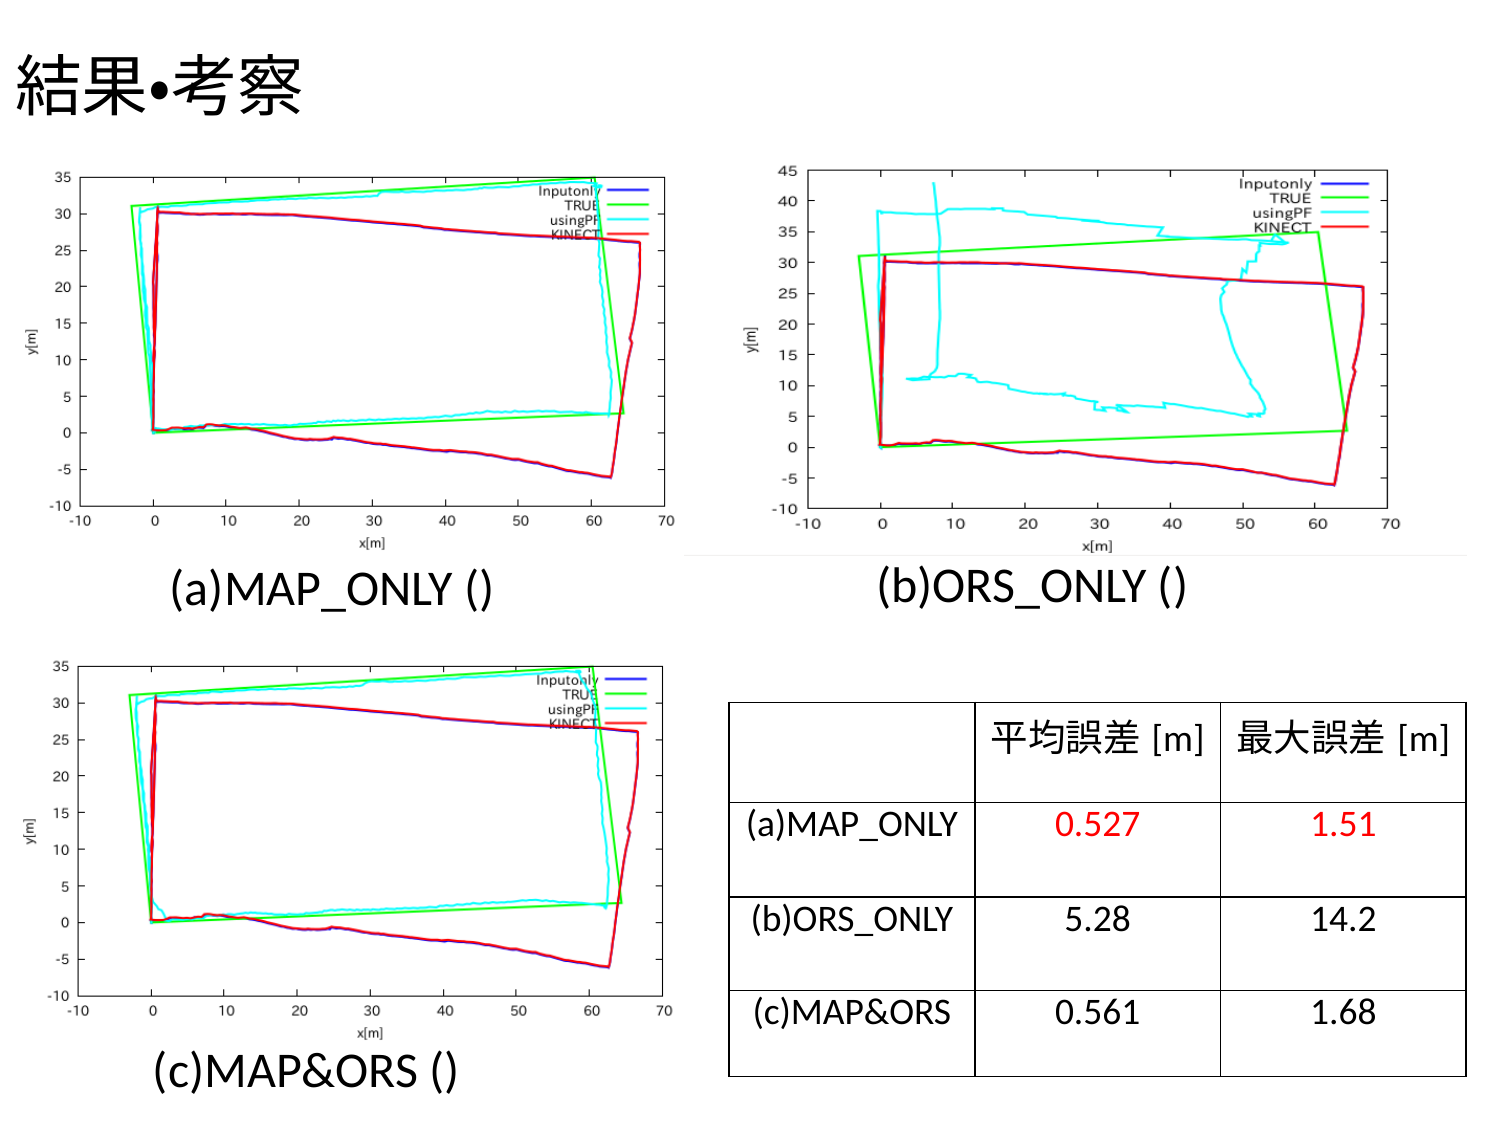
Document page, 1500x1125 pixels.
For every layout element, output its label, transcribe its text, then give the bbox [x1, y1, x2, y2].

picture [22, 155, 1467, 556]
picture [20, 647, 684, 1045]
table_cell 1.51 [1221, 803, 1465, 896]
table_cell 0.561 [976, 991, 1220, 1076]
table_cell (a)MAP_ONLY [730, 803, 974, 896]
title 結果・考察 [0, 2, 1500, 166]
table_cell (c)MAP&ORS [730, 991, 974, 1076]
table_cell 14.2 [1221, 898, 1465, 990]
table_header 最大誤差[m] [1221, 703, 1465, 802]
table_header 平均誤差[m] [976, 703, 1220, 802]
table_cell (b)ORS_ONLY [730, 898, 974, 990]
table_cell 0.527 [976, 803, 1220, 896]
table_header [730, 703, 974, 802]
table_cell 5.28 [976, 898, 1220, 990]
table_cell 1.68 [1221, 991, 1465, 1076]
